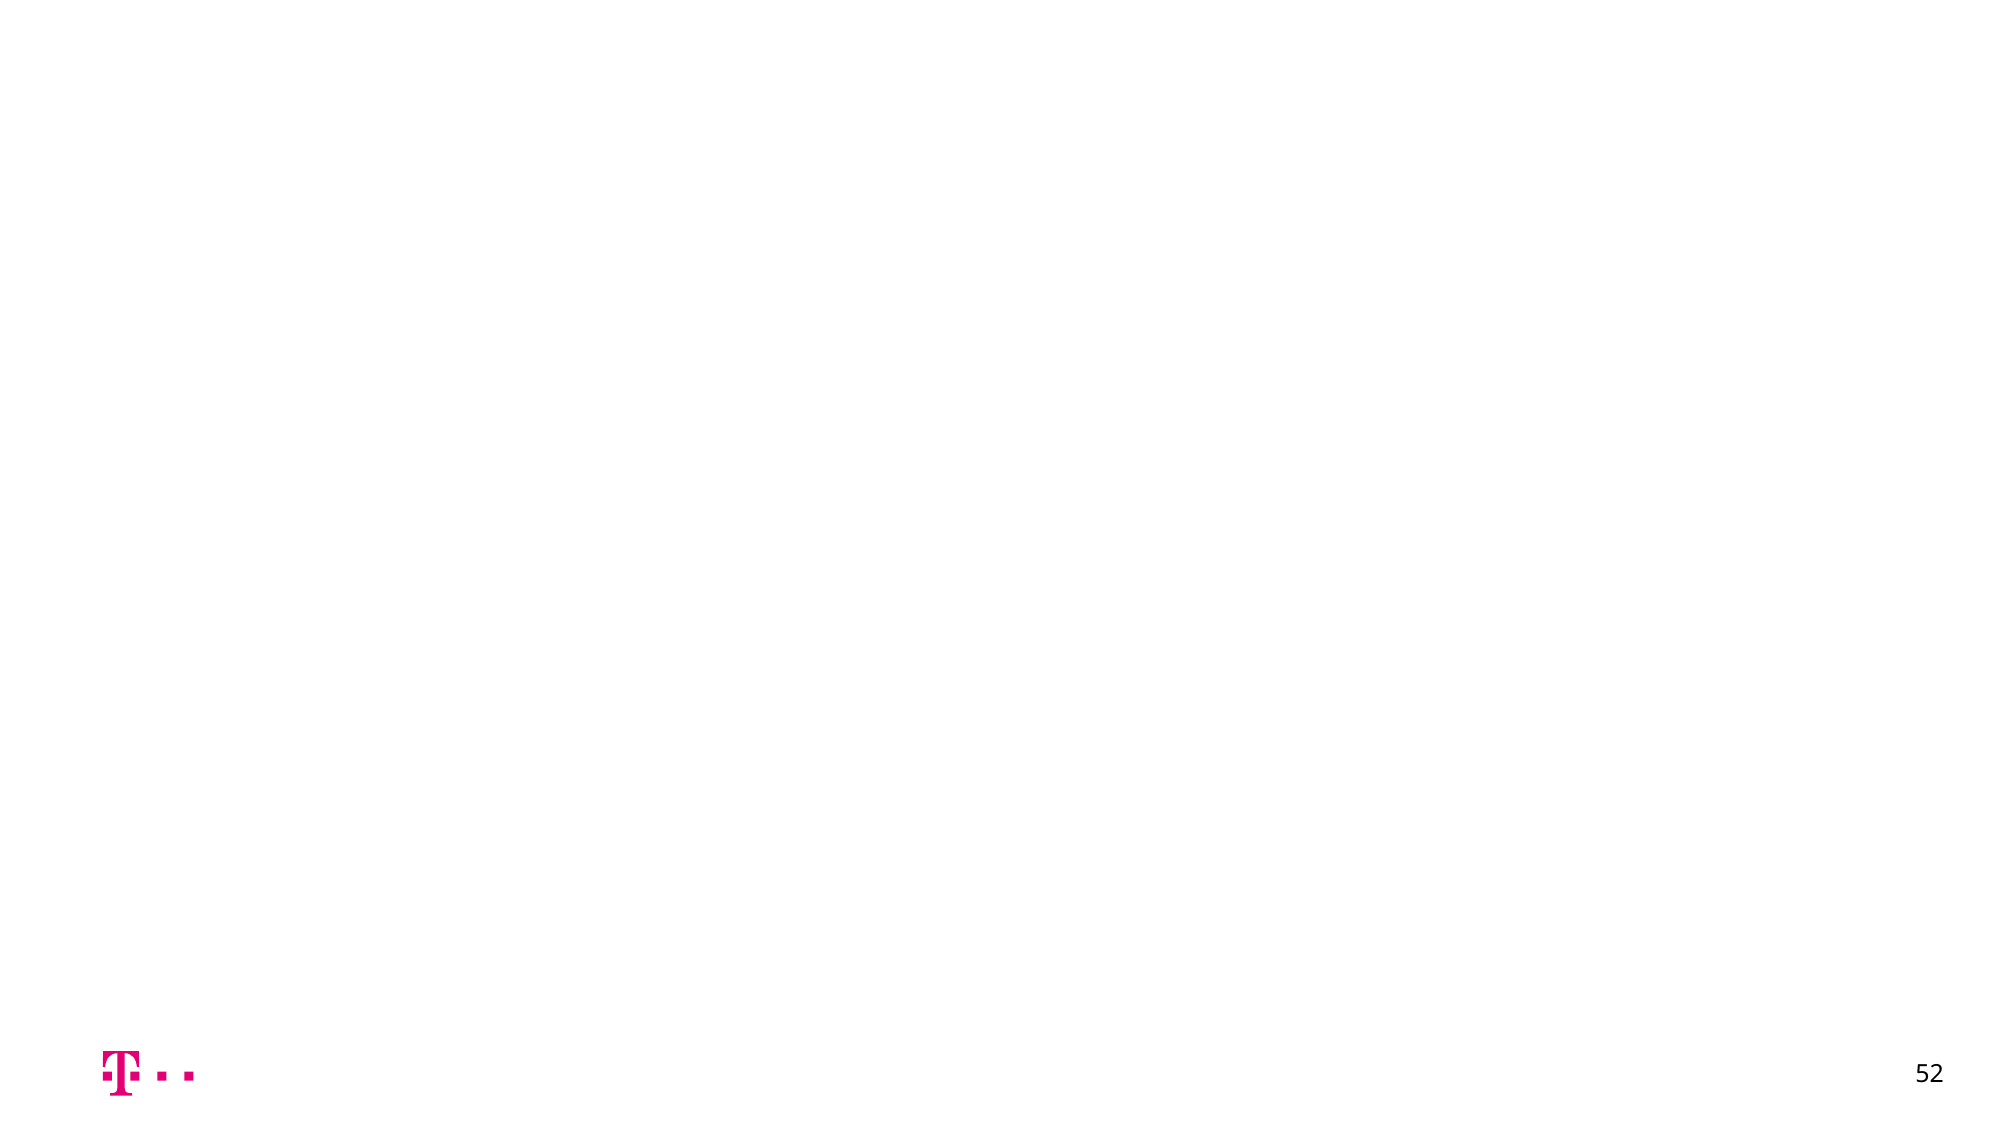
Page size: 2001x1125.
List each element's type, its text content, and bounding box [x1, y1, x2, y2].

slide_number 52 [1915, 1047, 1957, 1101]
